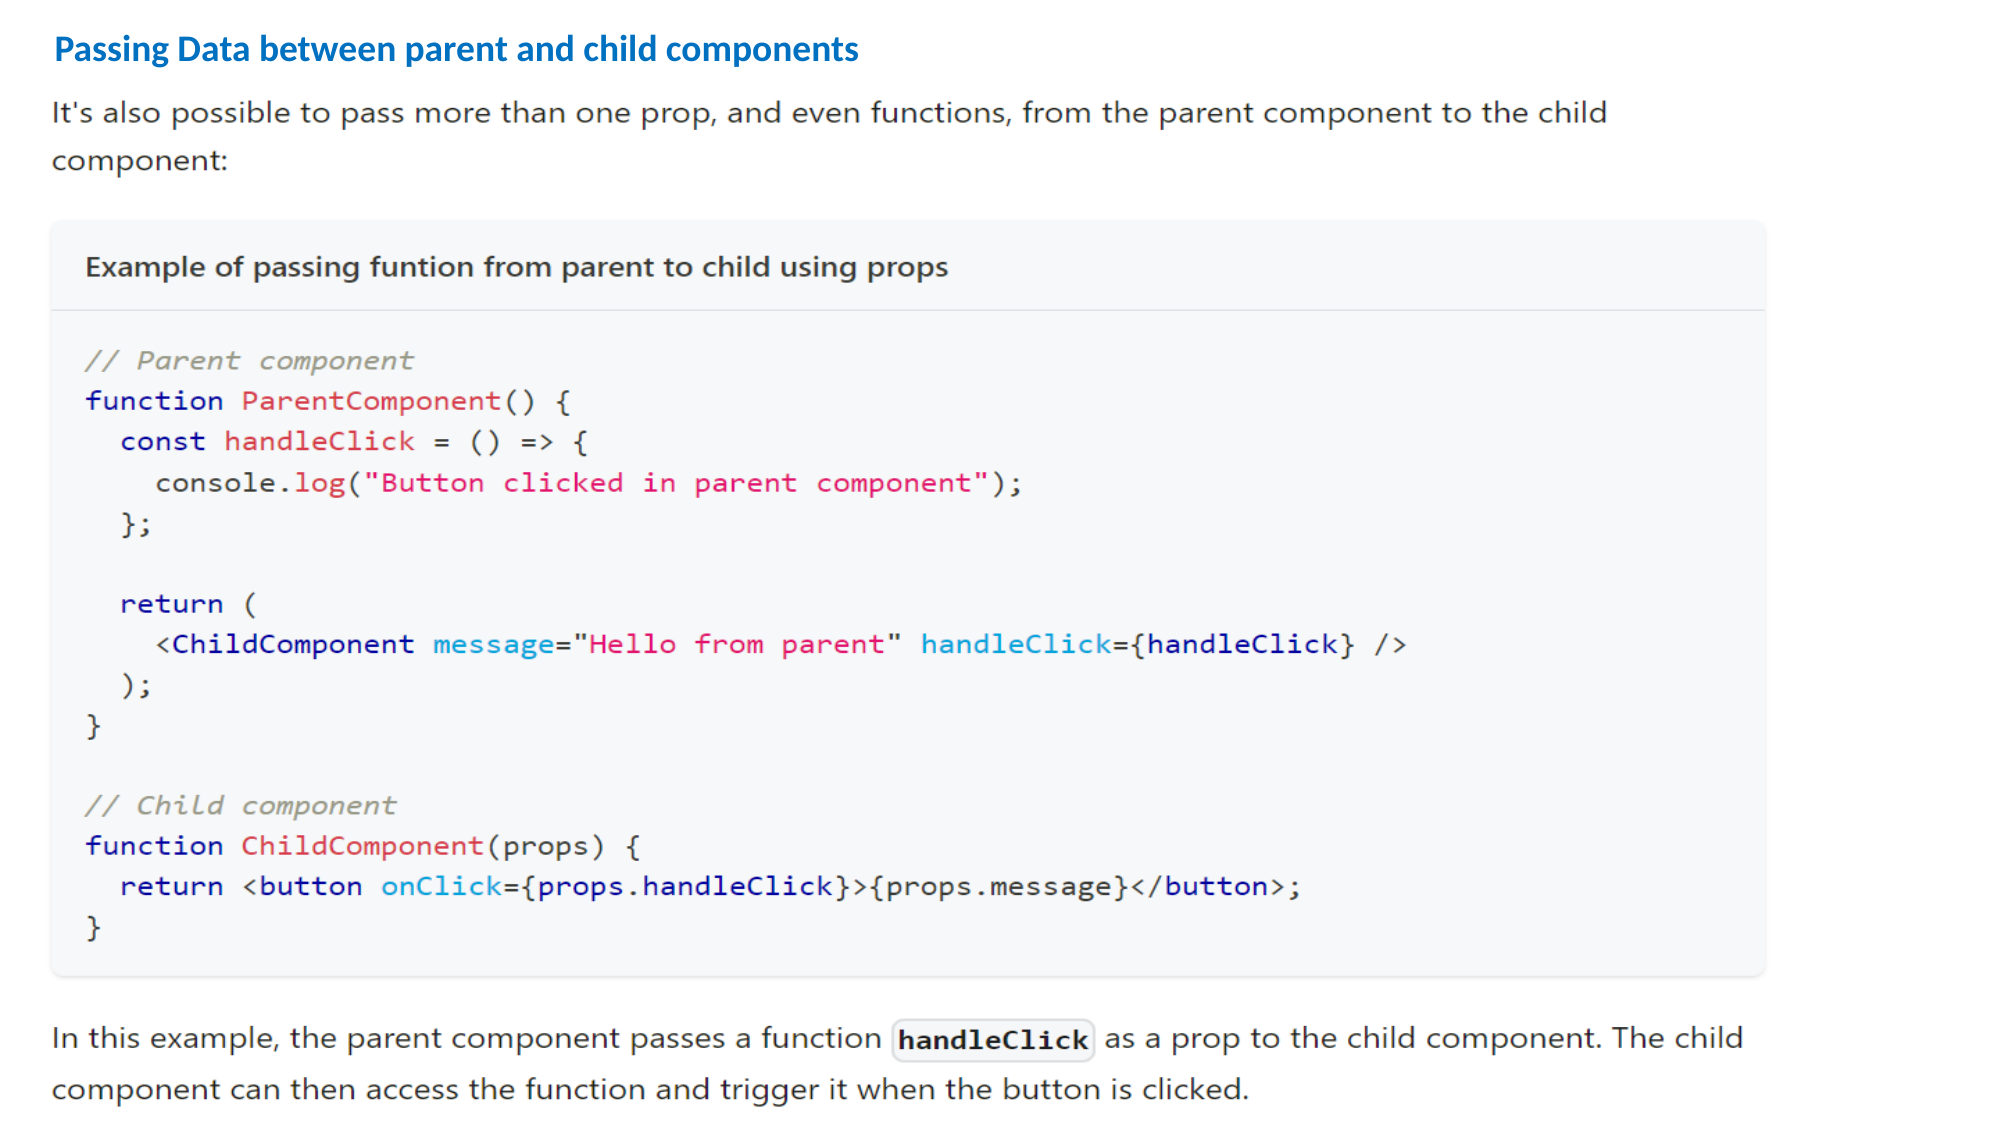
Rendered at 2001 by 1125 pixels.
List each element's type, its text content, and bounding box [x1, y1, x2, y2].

picture [39, 86, 1790, 1125]
text_box Passing Data between parent and child components [39, 16, 1014, 77]
